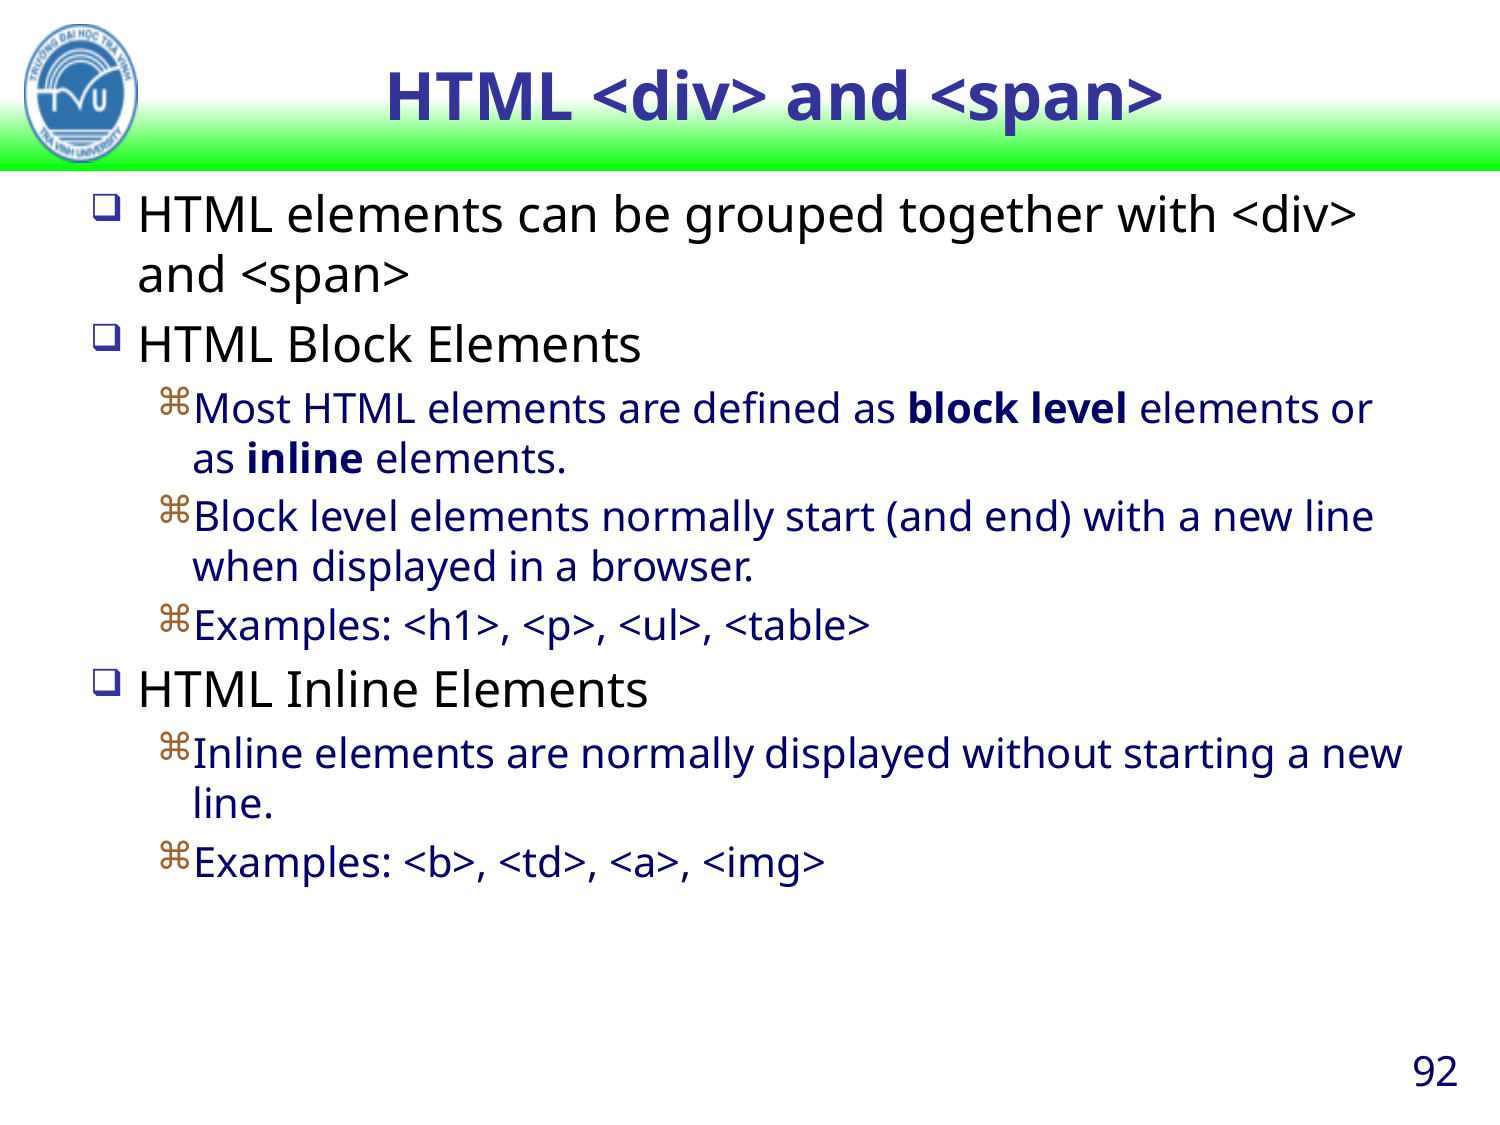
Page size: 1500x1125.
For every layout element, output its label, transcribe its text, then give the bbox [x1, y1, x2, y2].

title HTML <div> and <span> [74, 24, 1476, 163]
list HTML elements can be grouped together with <div> and <span> HTML Block Elements Most HTML elements are defined as block level elements or as inline elements. Block level elements normally start (and end) with a new line when displayed in a browser. Examples: <h1>, <p>, <ul>, <table> HTML Inline Elements Inline elements are normally displayed without starting a new line. Examples: <b>, <td>, <a>, <img> [74, 174, 1476, 1051]
slide_number 92 [1312, 1037, 1476, 1101]
picture [24, 24, 74, 163]
